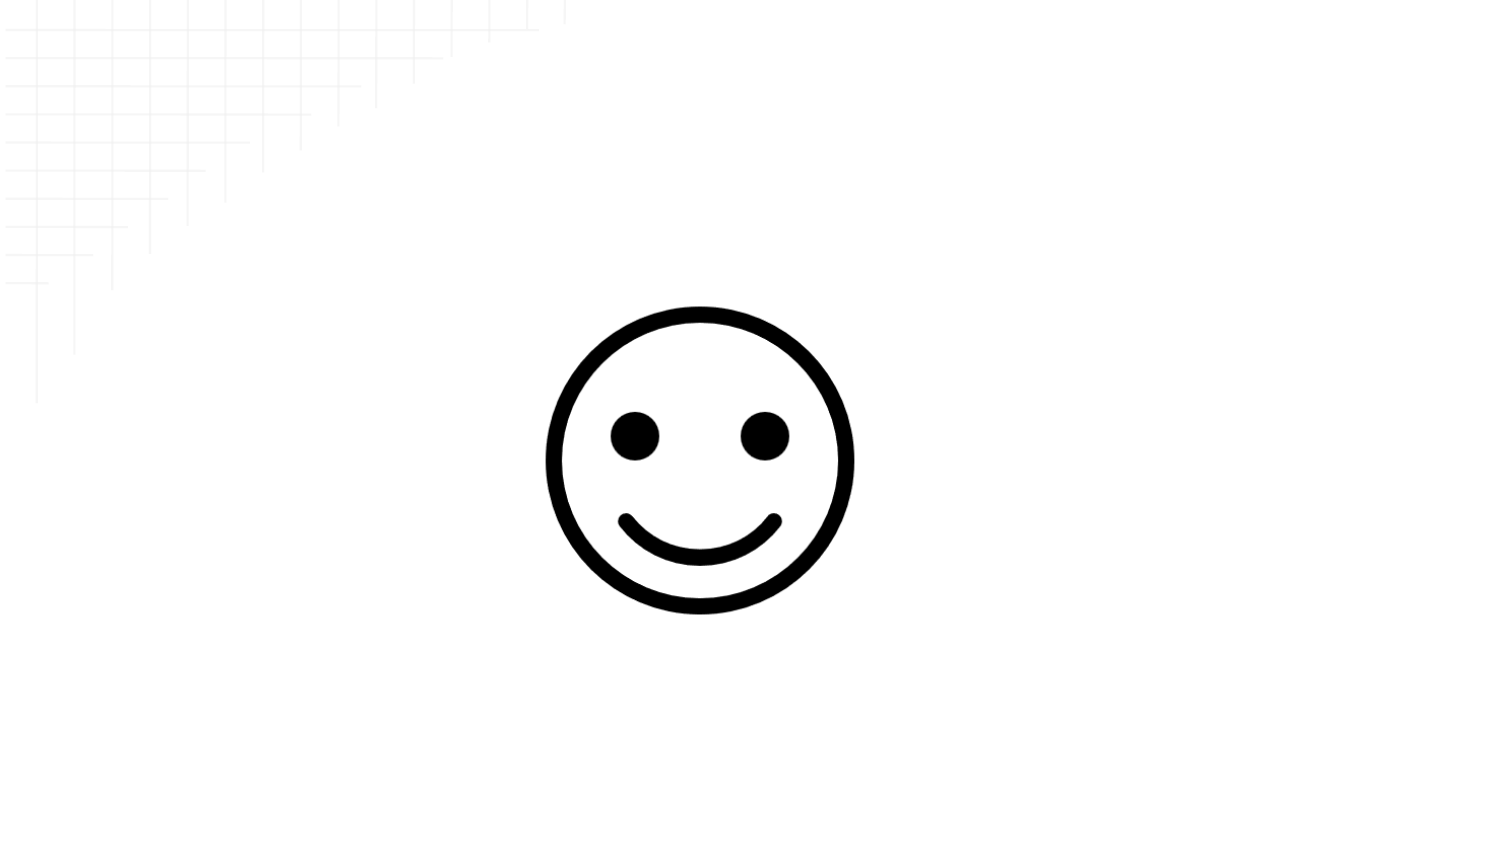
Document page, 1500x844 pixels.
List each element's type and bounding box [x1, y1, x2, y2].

picture [505, 265, 895, 656]
